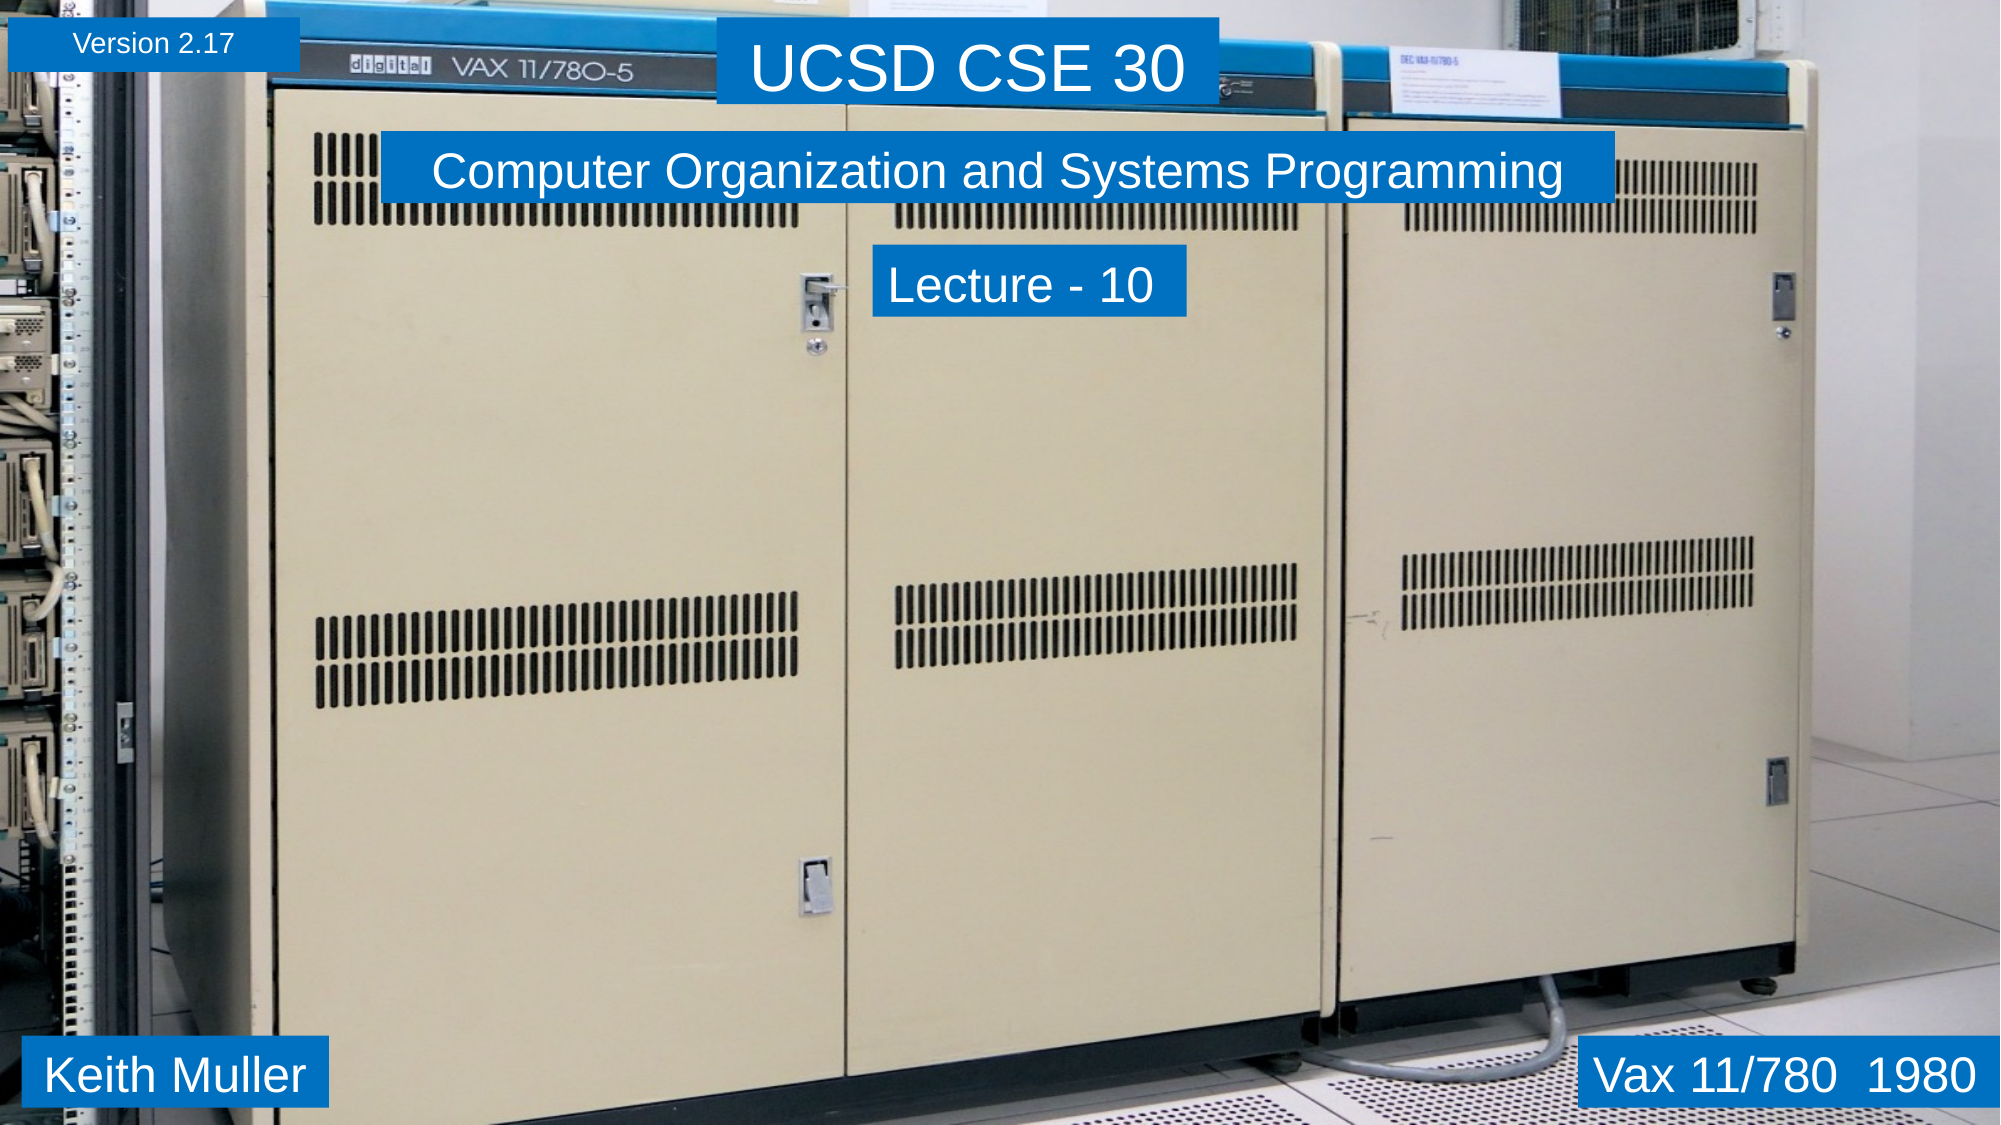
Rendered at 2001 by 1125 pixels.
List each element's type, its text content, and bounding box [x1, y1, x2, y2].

text_box Keith Muller [21, 1035, 329, 1108]
picture [0, 0, 2000, 1125]
text_box Lecture - 10 [872, 244, 1187, 317]
text_box Computer Organization and Systems Programming [381, 131, 1615, 204]
text_box UCSD CSE 30 [716, 17, 1220, 105]
text_box Version 2.17 [7, 17, 300, 72]
text_box Vax 11/780 1980 [1578, 1035, 2000, 1108]
